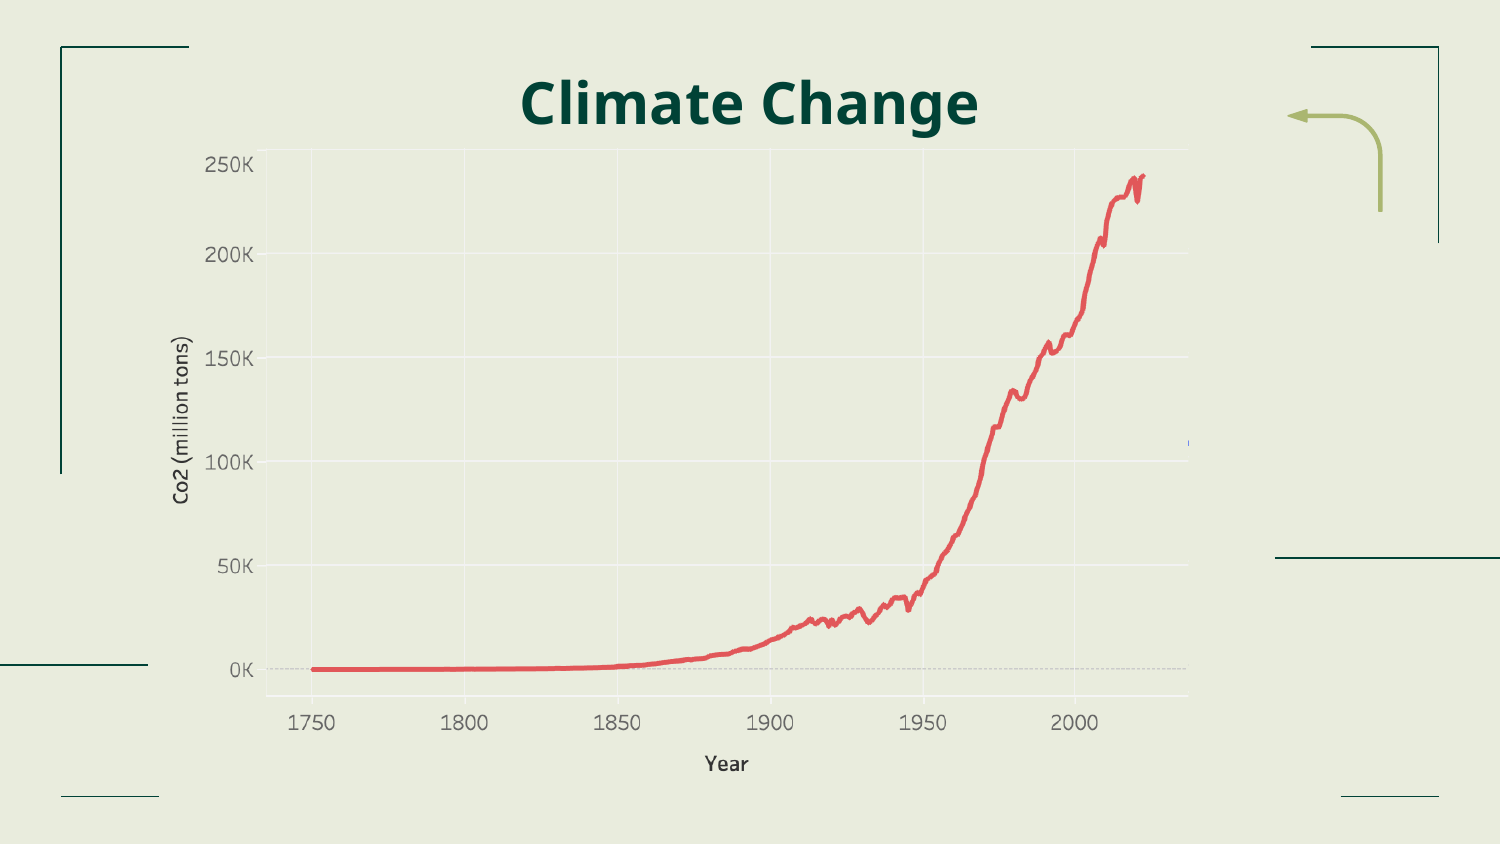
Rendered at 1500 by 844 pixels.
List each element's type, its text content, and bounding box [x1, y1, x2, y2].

title Climate Change [390, 51, 1110, 121]
text_box [1288, 109, 1382, 212]
picture [148, 122, 1189, 794]
